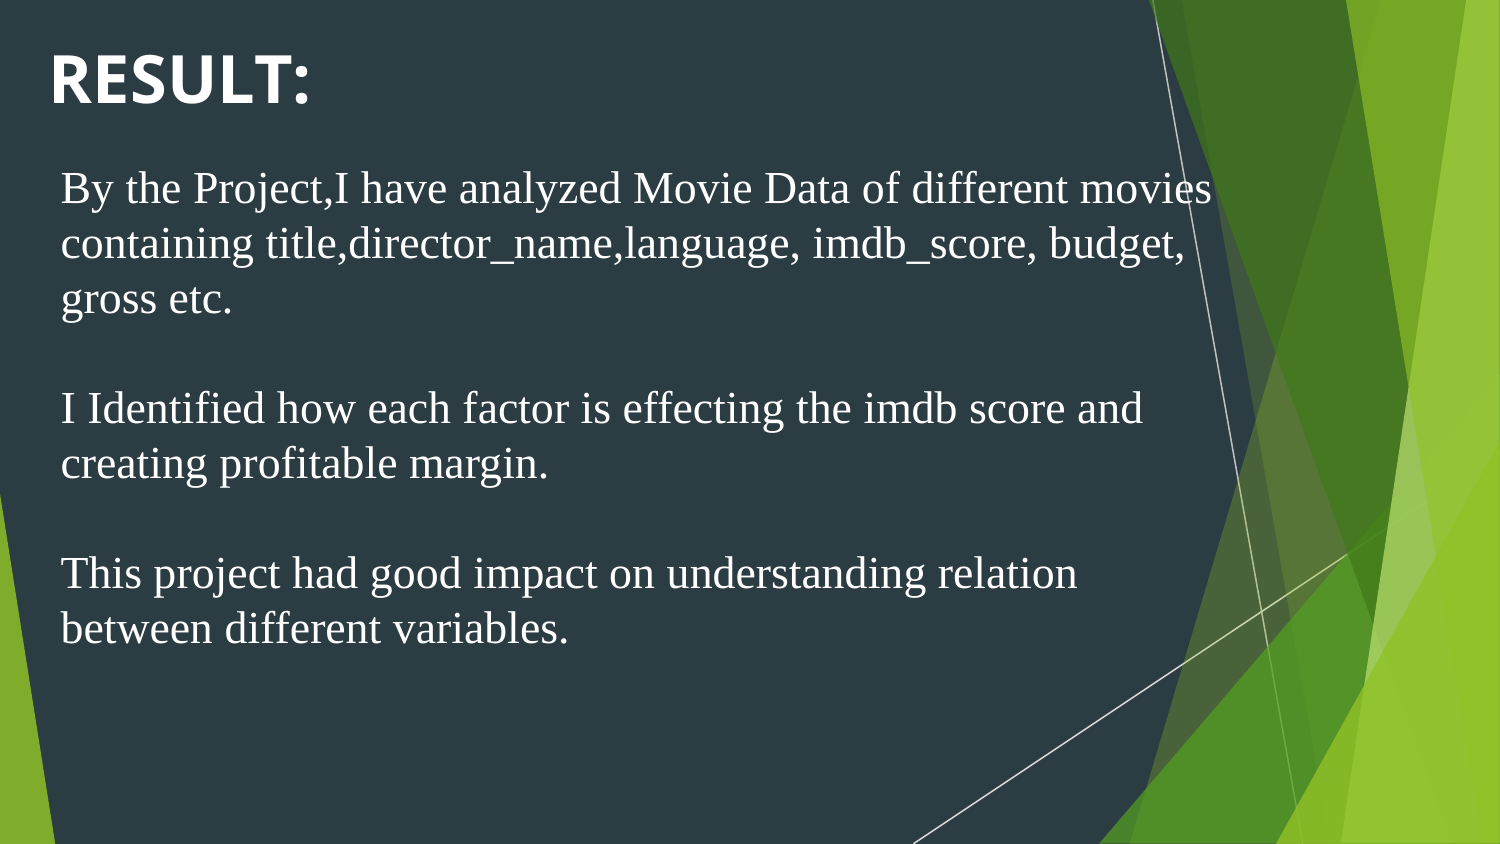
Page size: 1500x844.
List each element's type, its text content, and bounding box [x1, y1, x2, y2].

text_box By the Project,I have analyzed Movie Data of different movies containing title,director_name,language, imdb_score, budget, gross etc. I Identified how each factor is effecting the imdb score and creating profitable margin. This project had good impact on understanding relation between different variables. [45, 143, 1246, 779]
title RESULT: [37, 31, 1096, 113]
